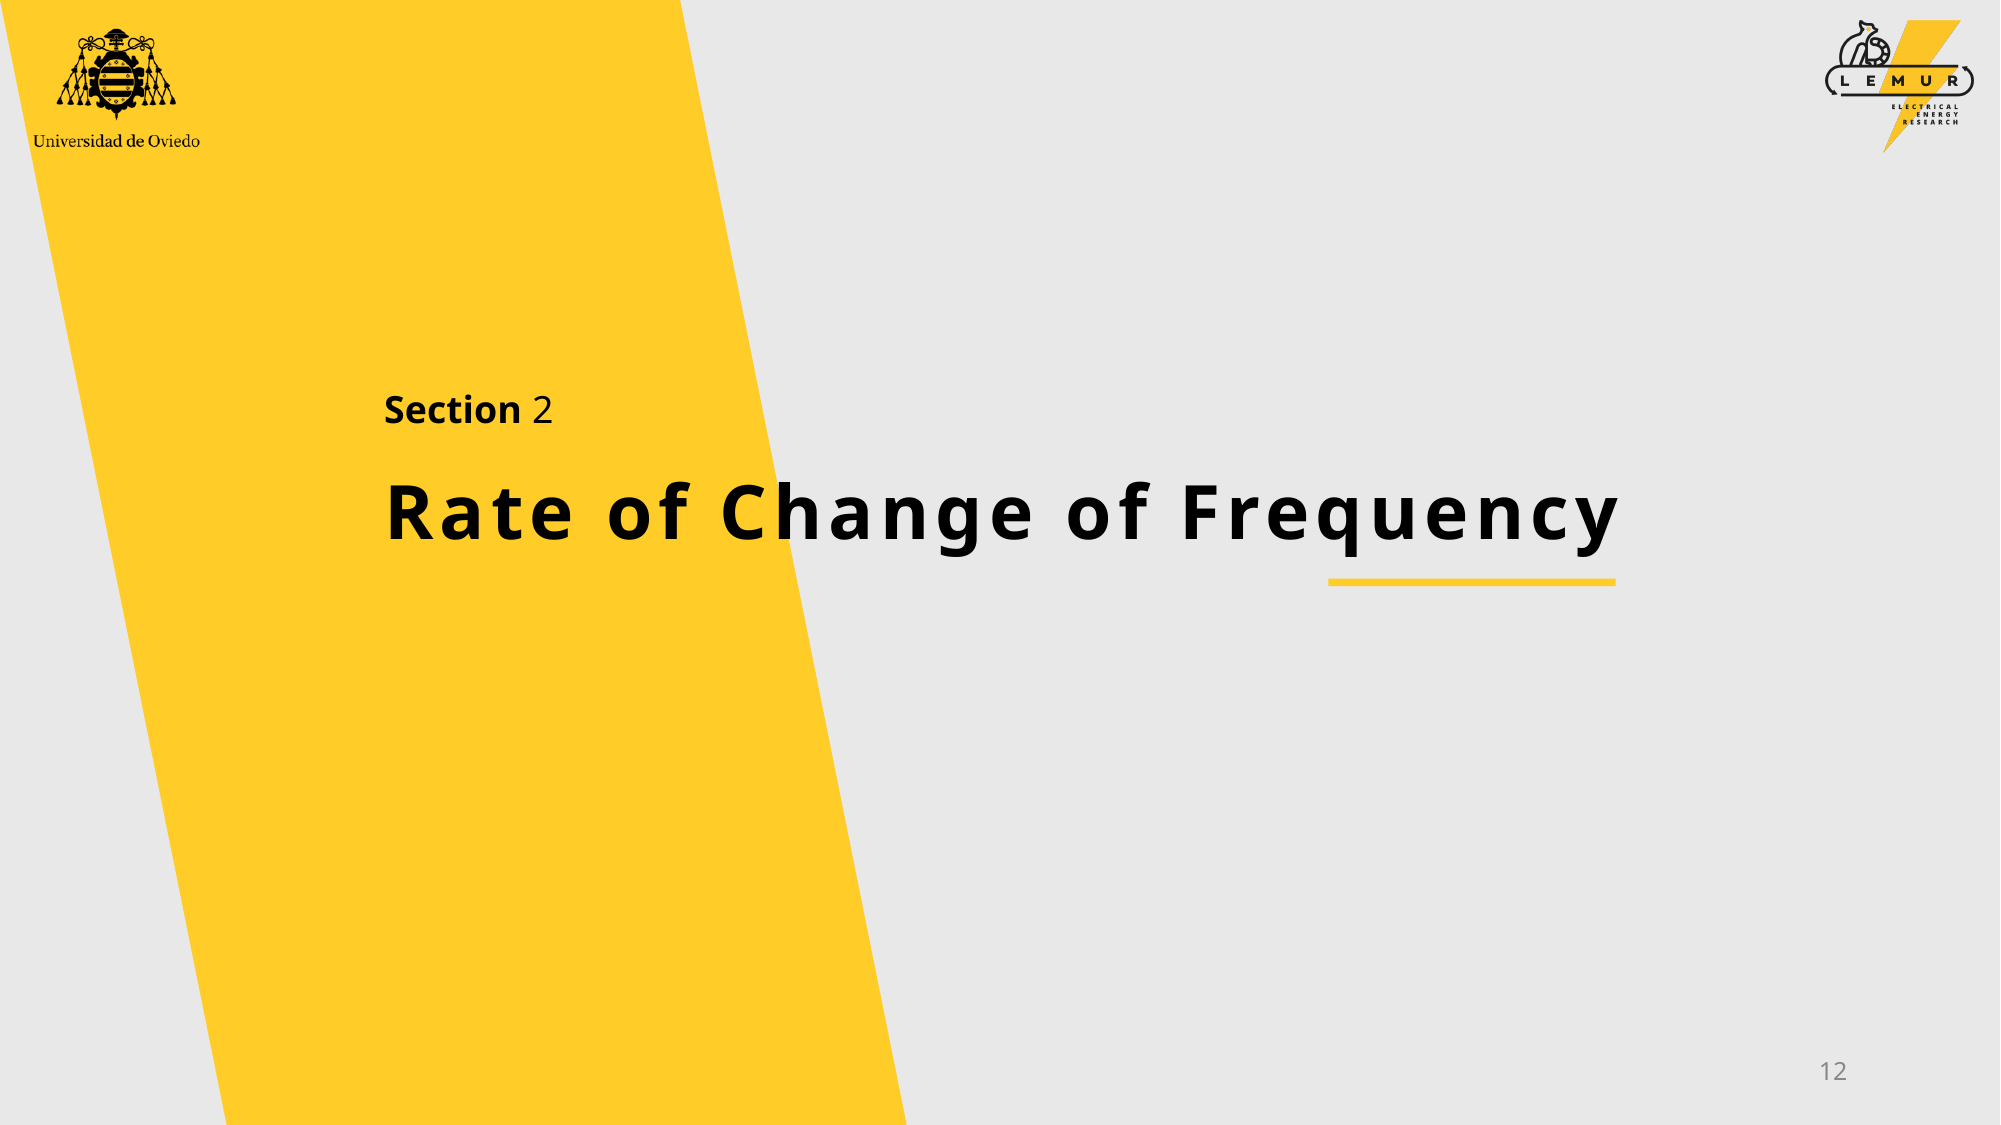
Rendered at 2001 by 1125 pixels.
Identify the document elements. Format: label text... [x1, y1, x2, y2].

picture [1825, 20, 1974, 153]
text_box Rate of Change of Frequency [369, 457, 1810, 562]
text_box Section 2 [369, 378, 1016, 439]
picture [25, 20, 206, 153]
text_box [1327, 578, 1617, 587]
slide_number 12 [1412, 1042, 1863, 1103]
text_box [0, 0, 908, 1125]
